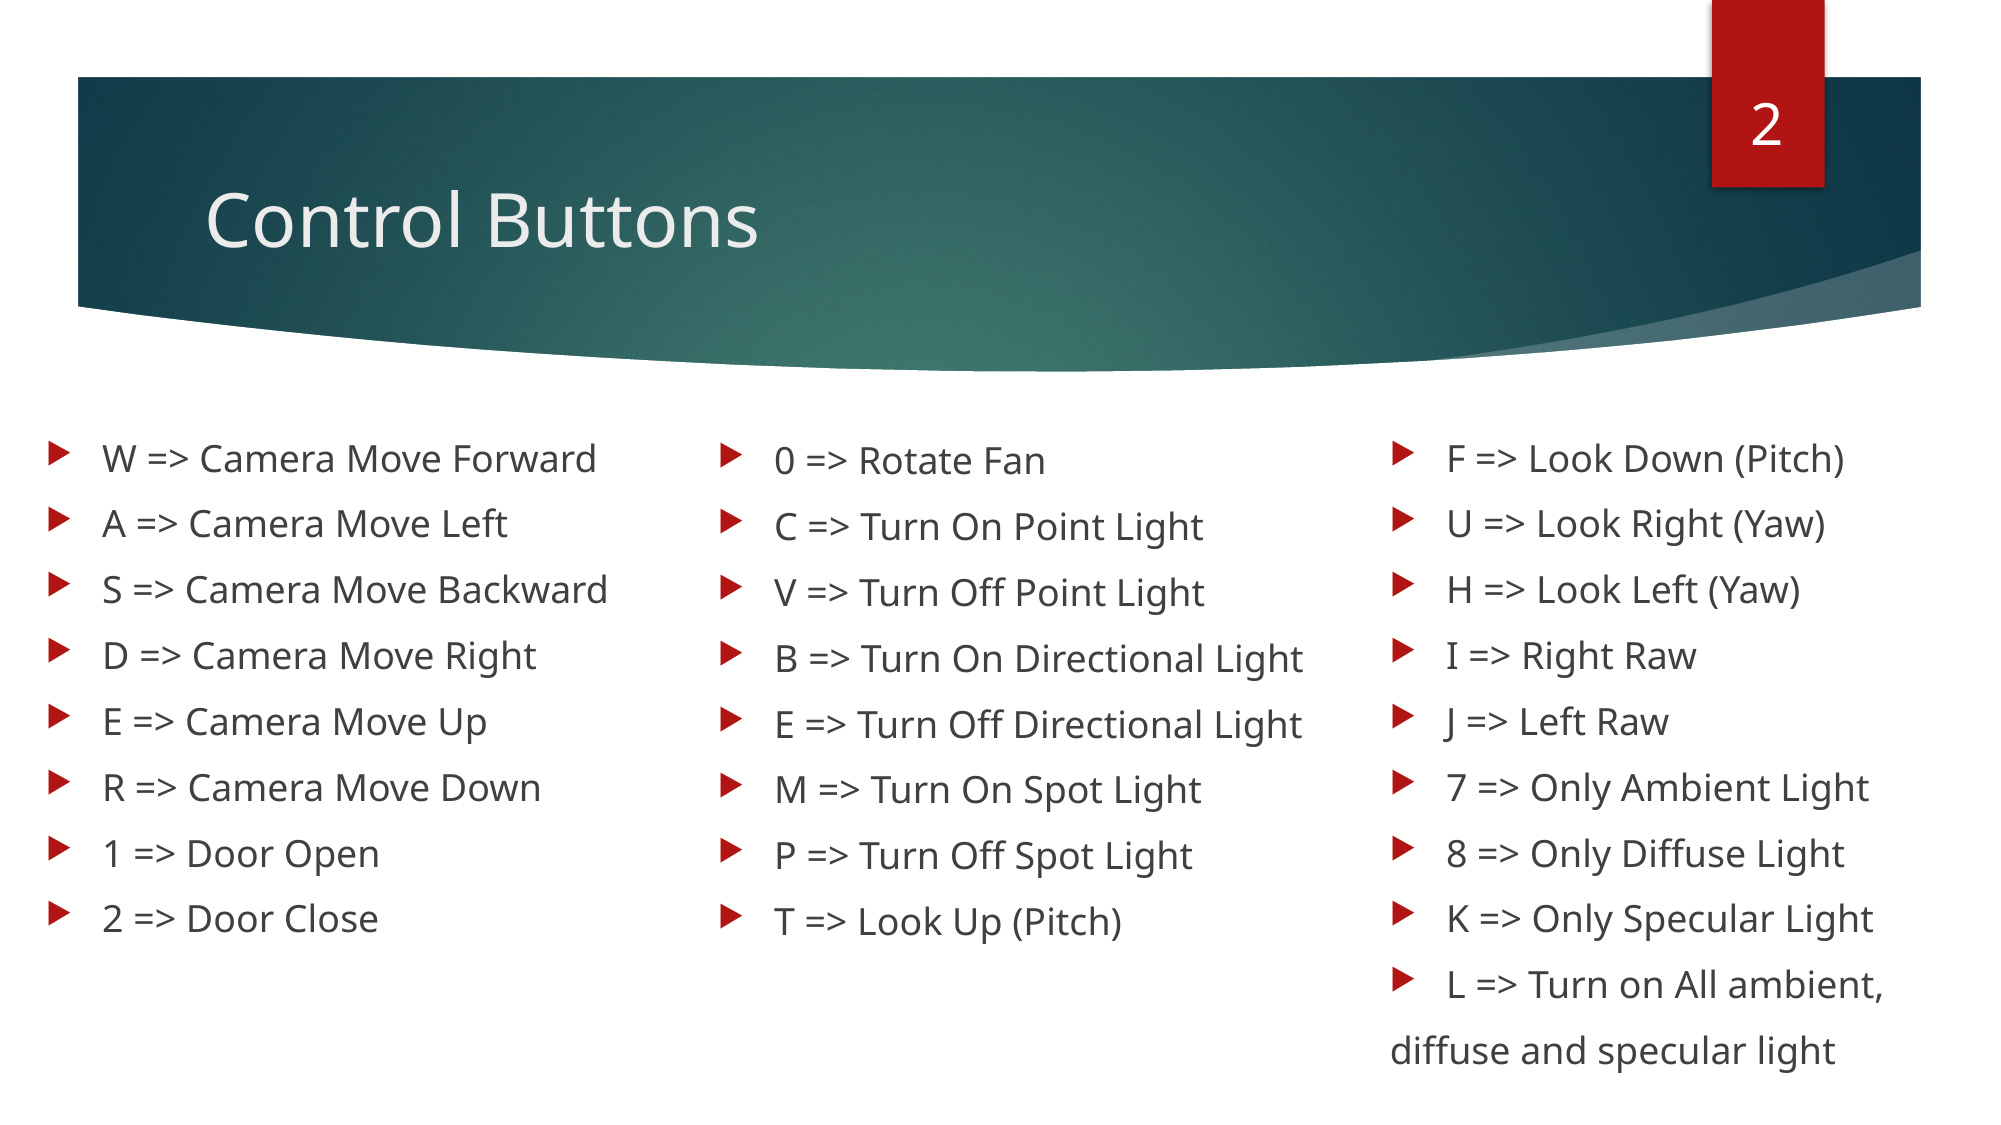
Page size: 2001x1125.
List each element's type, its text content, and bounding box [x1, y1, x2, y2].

text_box F => Look Down (Pitch) U => Look Right (Yaw) H => Look Left (Yaw) I => Right Raw J => Left Raw 7 => Only Ambient Light 8 => Only Diffuse Light K => Only Specular Light L => Turn on All ambient, diffuse and specular light [1374, 427, 2000, 1080]
title Control Buttons [189, 159, 1638, 276]
slide_number 2 [1698, 48, 1836, 175]
list W => Camera Move Forward A => Camera Move Left S => Camera Move Backward D => Camera Move Right E => Camera Move Up R => Camera Move Down 1 => Door Open 2 => Door Close [30, 427, 703, 988]
text_box 0 => Rotate Fan C => Turn On Point Light V => Turn Off Point Light B => Turn On Directional Light E => Turn Off Directional Light M => Turn On Spot Light P => Turn Off Spot Light T => Look Up (Pitch) [702, 429, 1374, 991]
